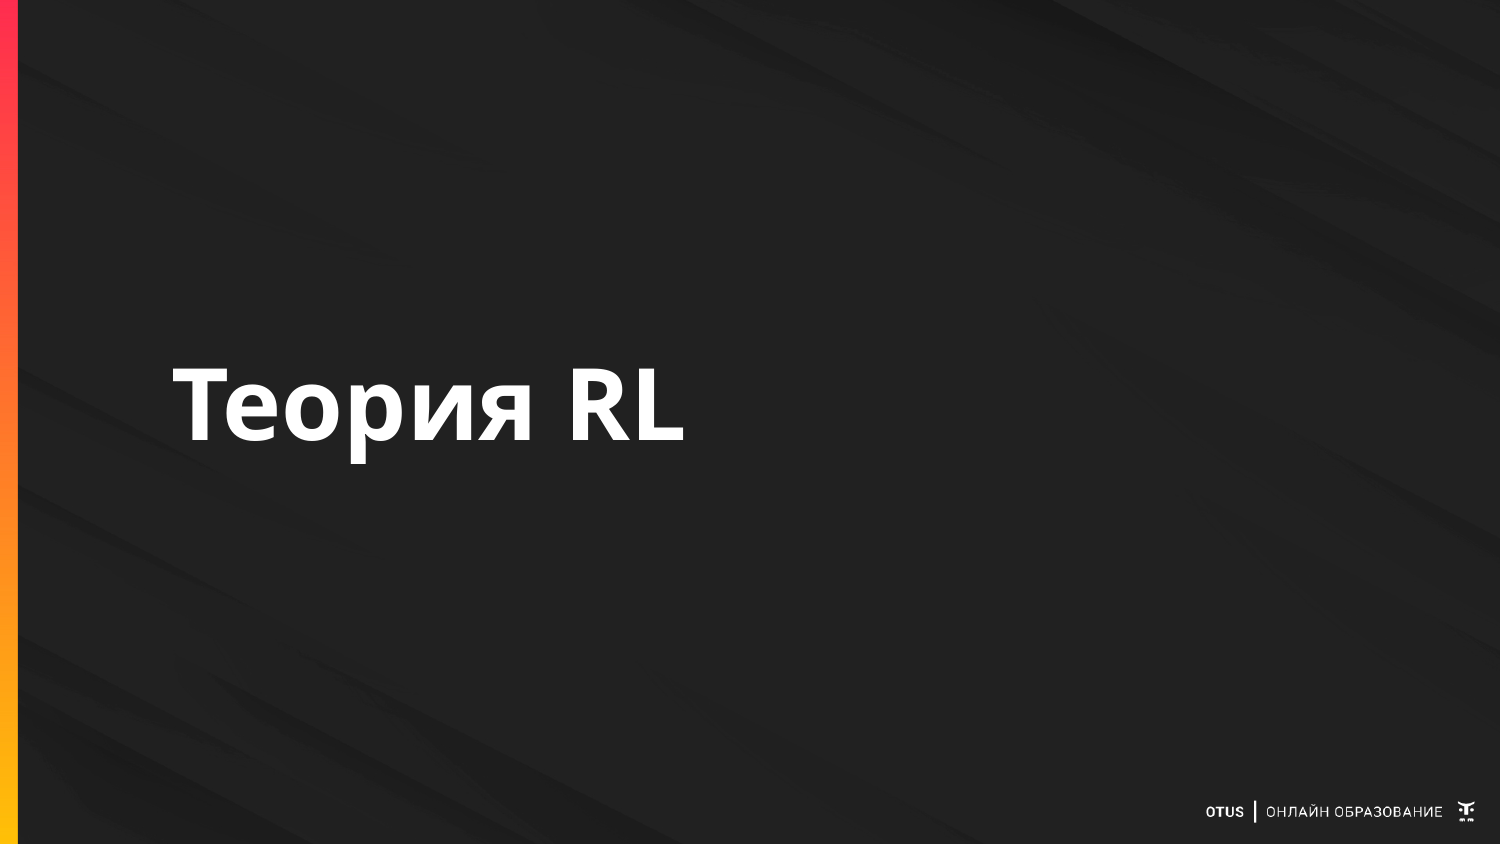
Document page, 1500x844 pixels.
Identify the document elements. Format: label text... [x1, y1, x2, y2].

picture [0, 0, 1500, 844]
title Теория RL [156, 65, 1294, 737]
